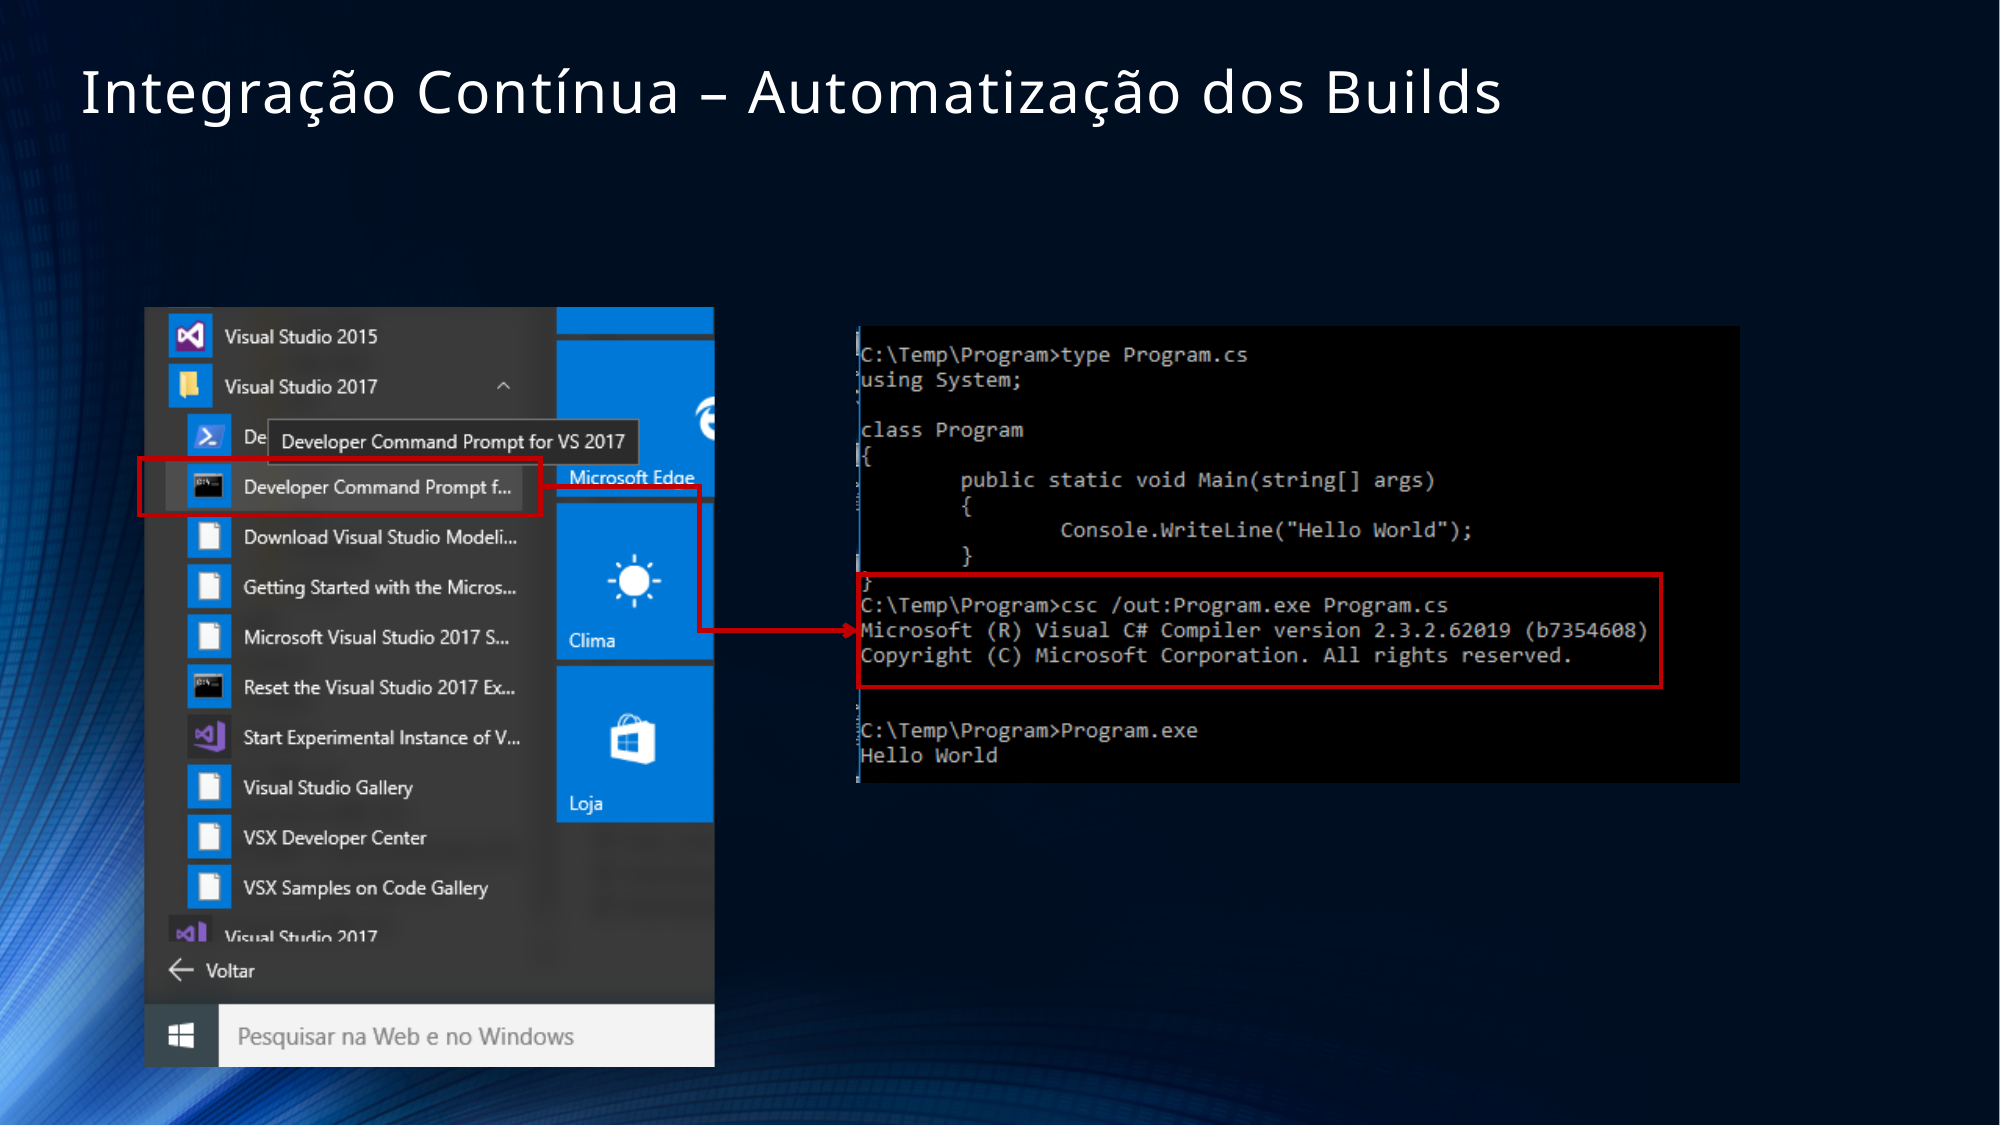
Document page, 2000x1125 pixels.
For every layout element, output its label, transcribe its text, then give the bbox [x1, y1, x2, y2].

picture [0, 0, 2000, 1125]
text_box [540, 486, 859, 631]
text_box [138, 458, 144, 516]
text_box Integração Contínua – Automatização dos Builds [66, 19, 1567, 134]
